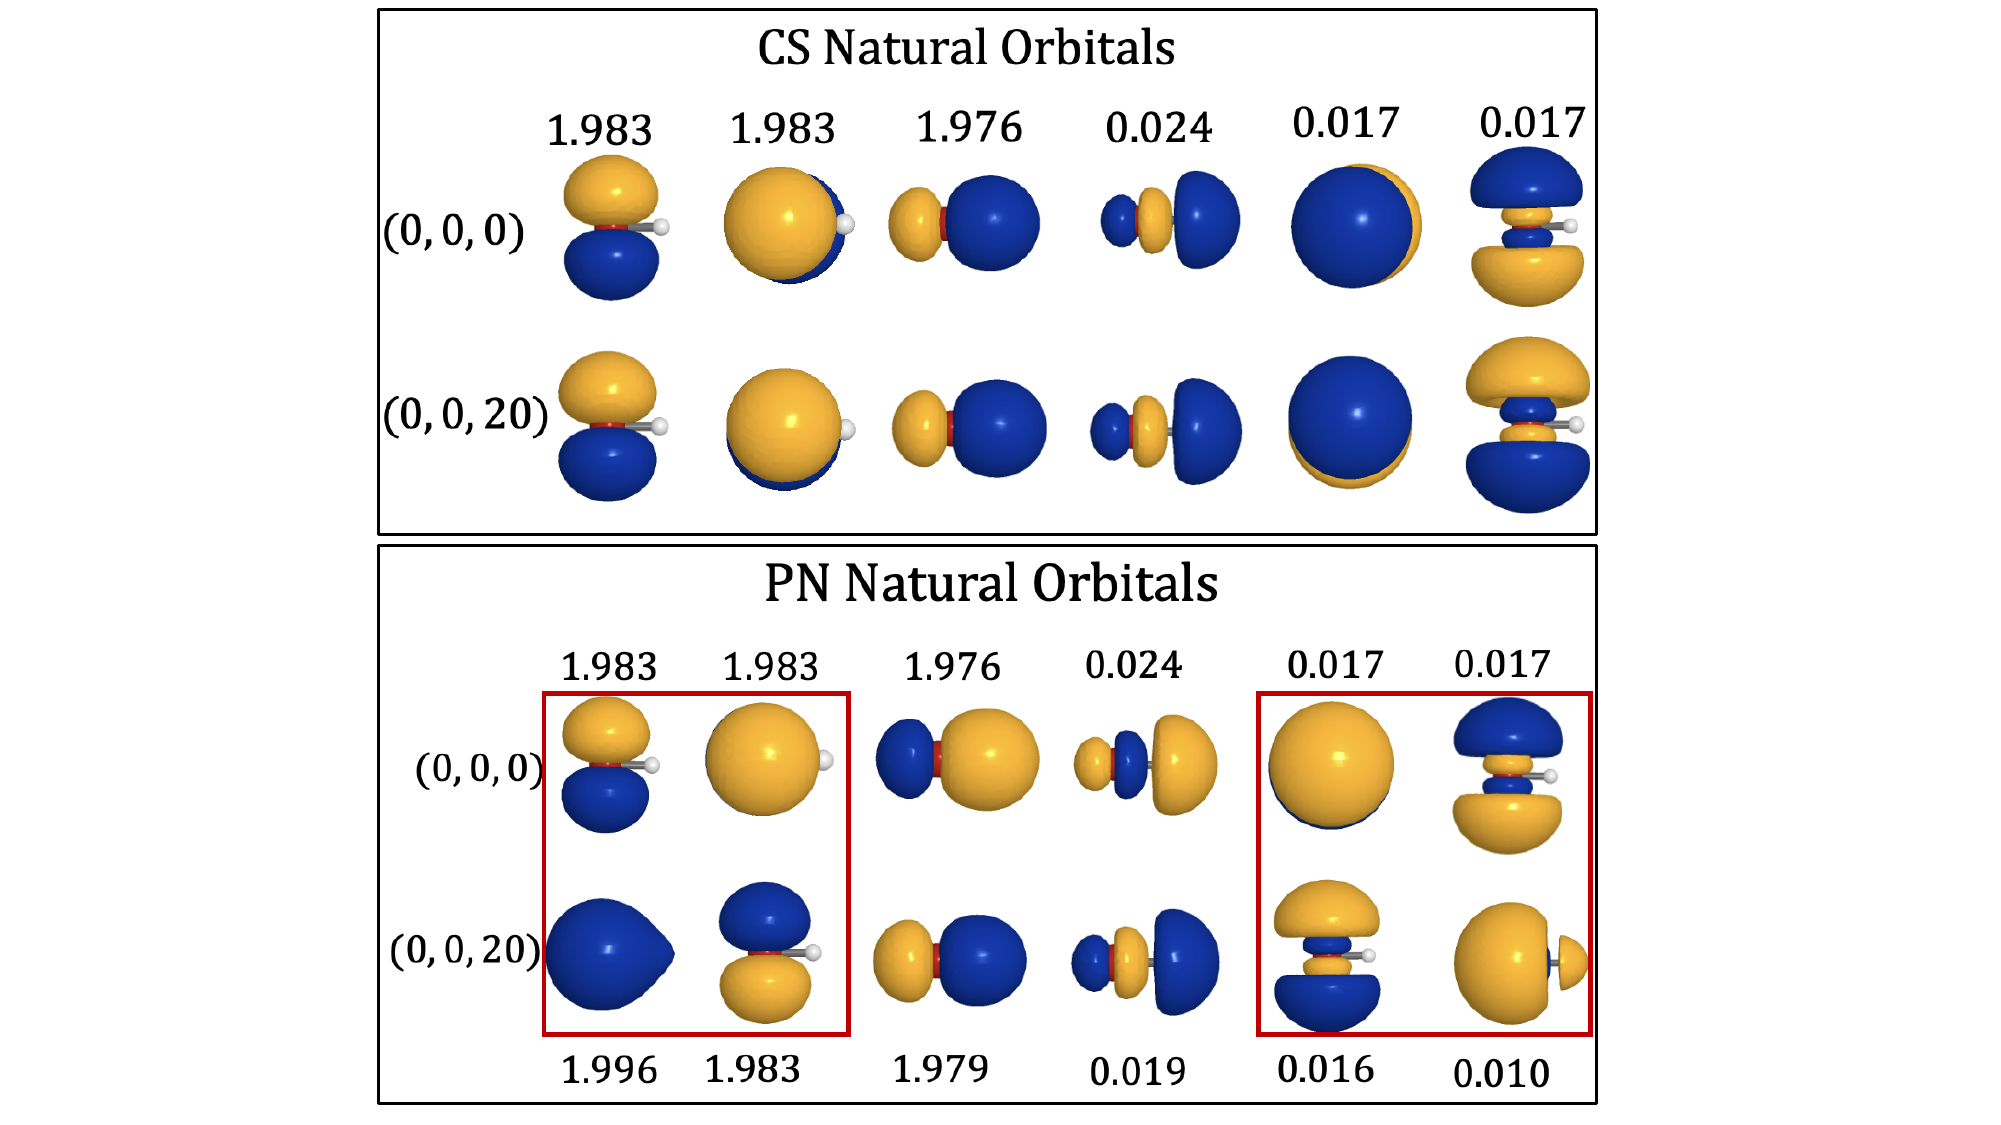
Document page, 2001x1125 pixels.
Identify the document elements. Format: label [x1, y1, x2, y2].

picture [380, 546, 1596, 1102]
picture [380, 11, 1596, 533]
